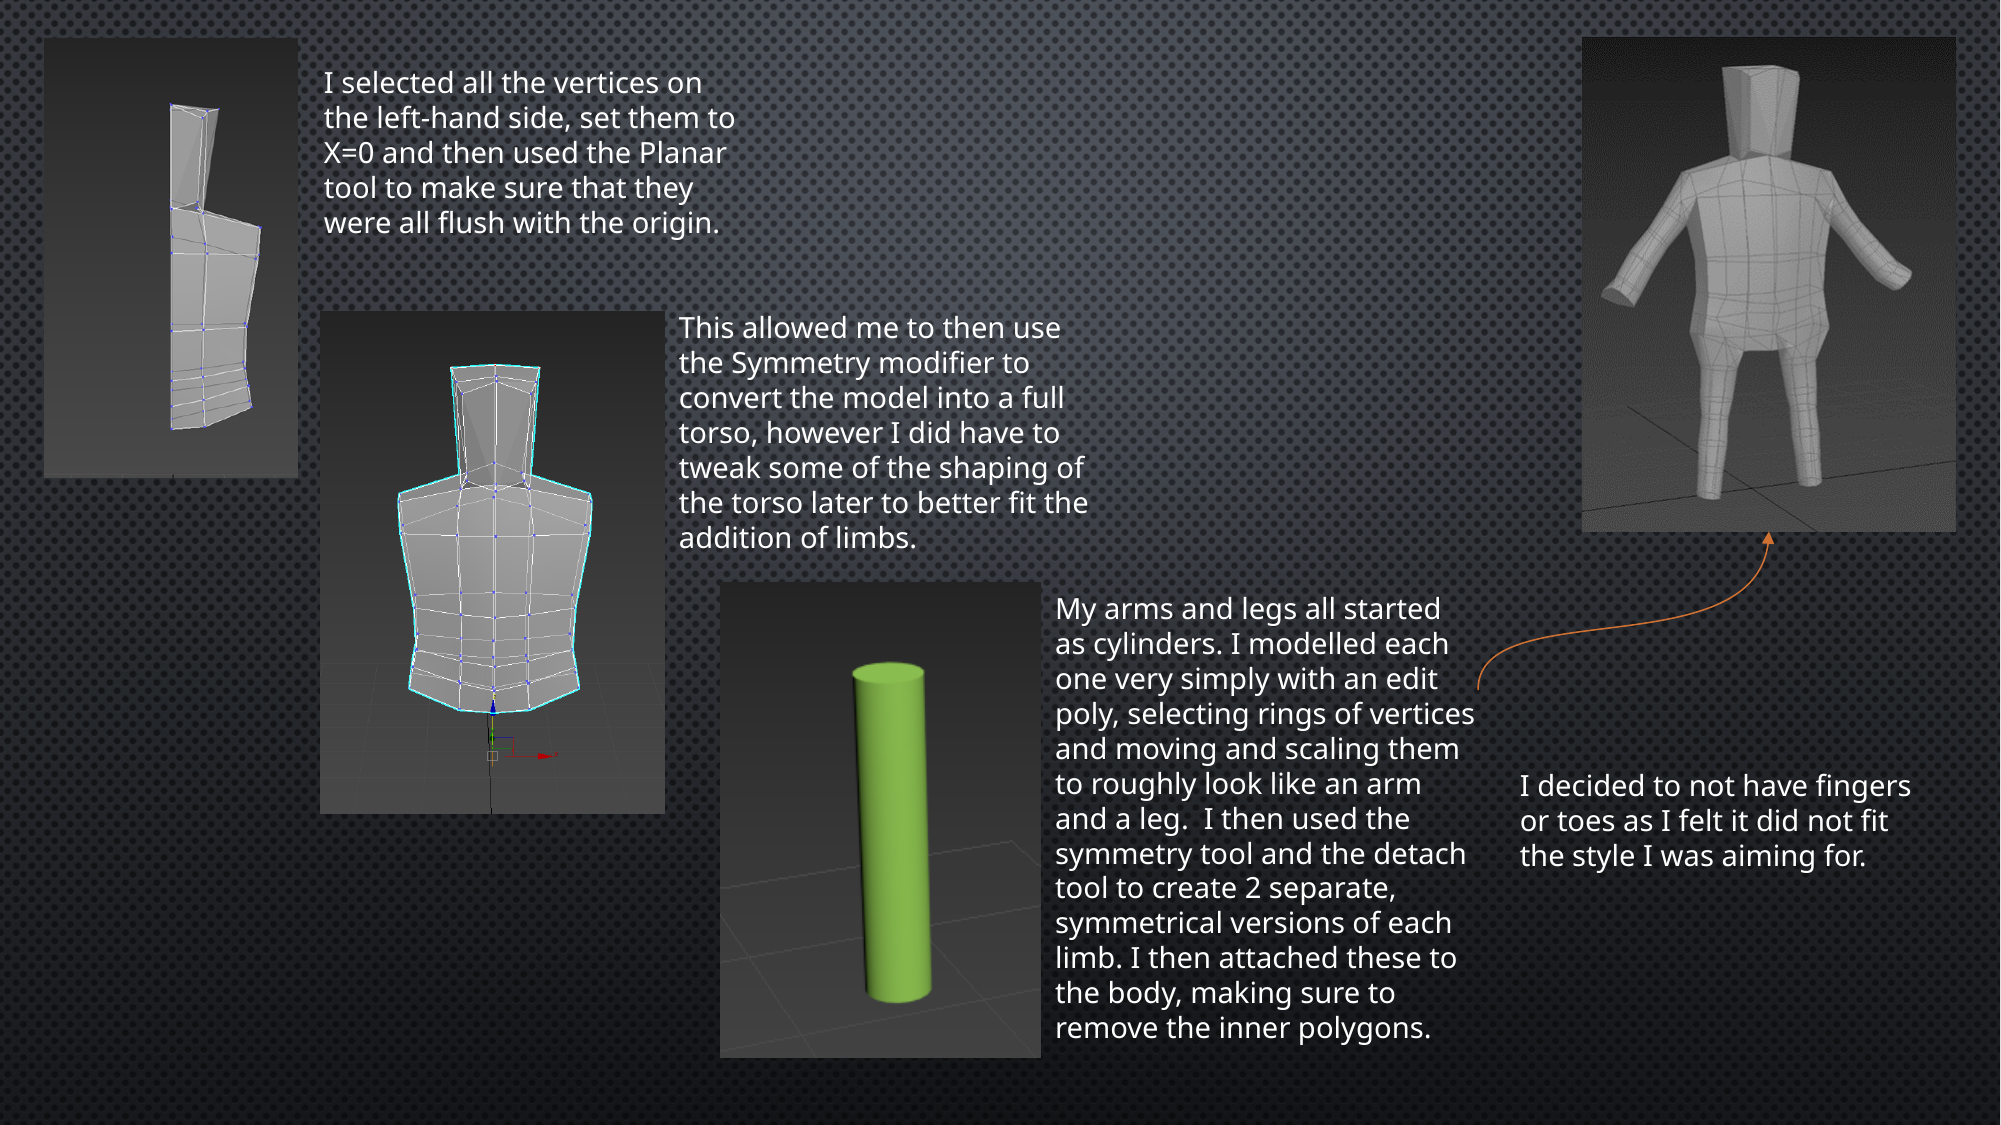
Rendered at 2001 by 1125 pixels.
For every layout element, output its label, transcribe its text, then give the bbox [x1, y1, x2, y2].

text_box My arms and legs all started as cylinders. I modelled each one very simply with an edit poly, selecting rings of vertices and moving and scaling them to roughly look like an arm and a leg. I then used the symmetry tool and the detach tool to create 2 separate, symmetrical versions of each limb. I then attached these to the body, making sure to remove the inner polygons. [1041, 582, 1491, 1053]
picture [320, 311, 665, 814]
picture [44, 38, 299, 479]
picture [719, 582, 1041, 1059]
text_box I decided to not have fingers or toes as I felt it did not fit the style I was aiming for. [1505, 759, 1956, 880]
text_box I selected all the vertices on the left-hand side, set them to X=0 and then used the Planar tool to make sure that they were all flush with the origin. [309, 57, 760, 247]
text_box This allowed me to then use the Symmetry modifier to convert the model into a full torso, however I did have to tweak some of the shaping of the torso later to better fit the addition of limbs. [664, 302, 1115, 562]
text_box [1477, 531, 1770, 690]
picture [1582, 37, 1956, 532]
